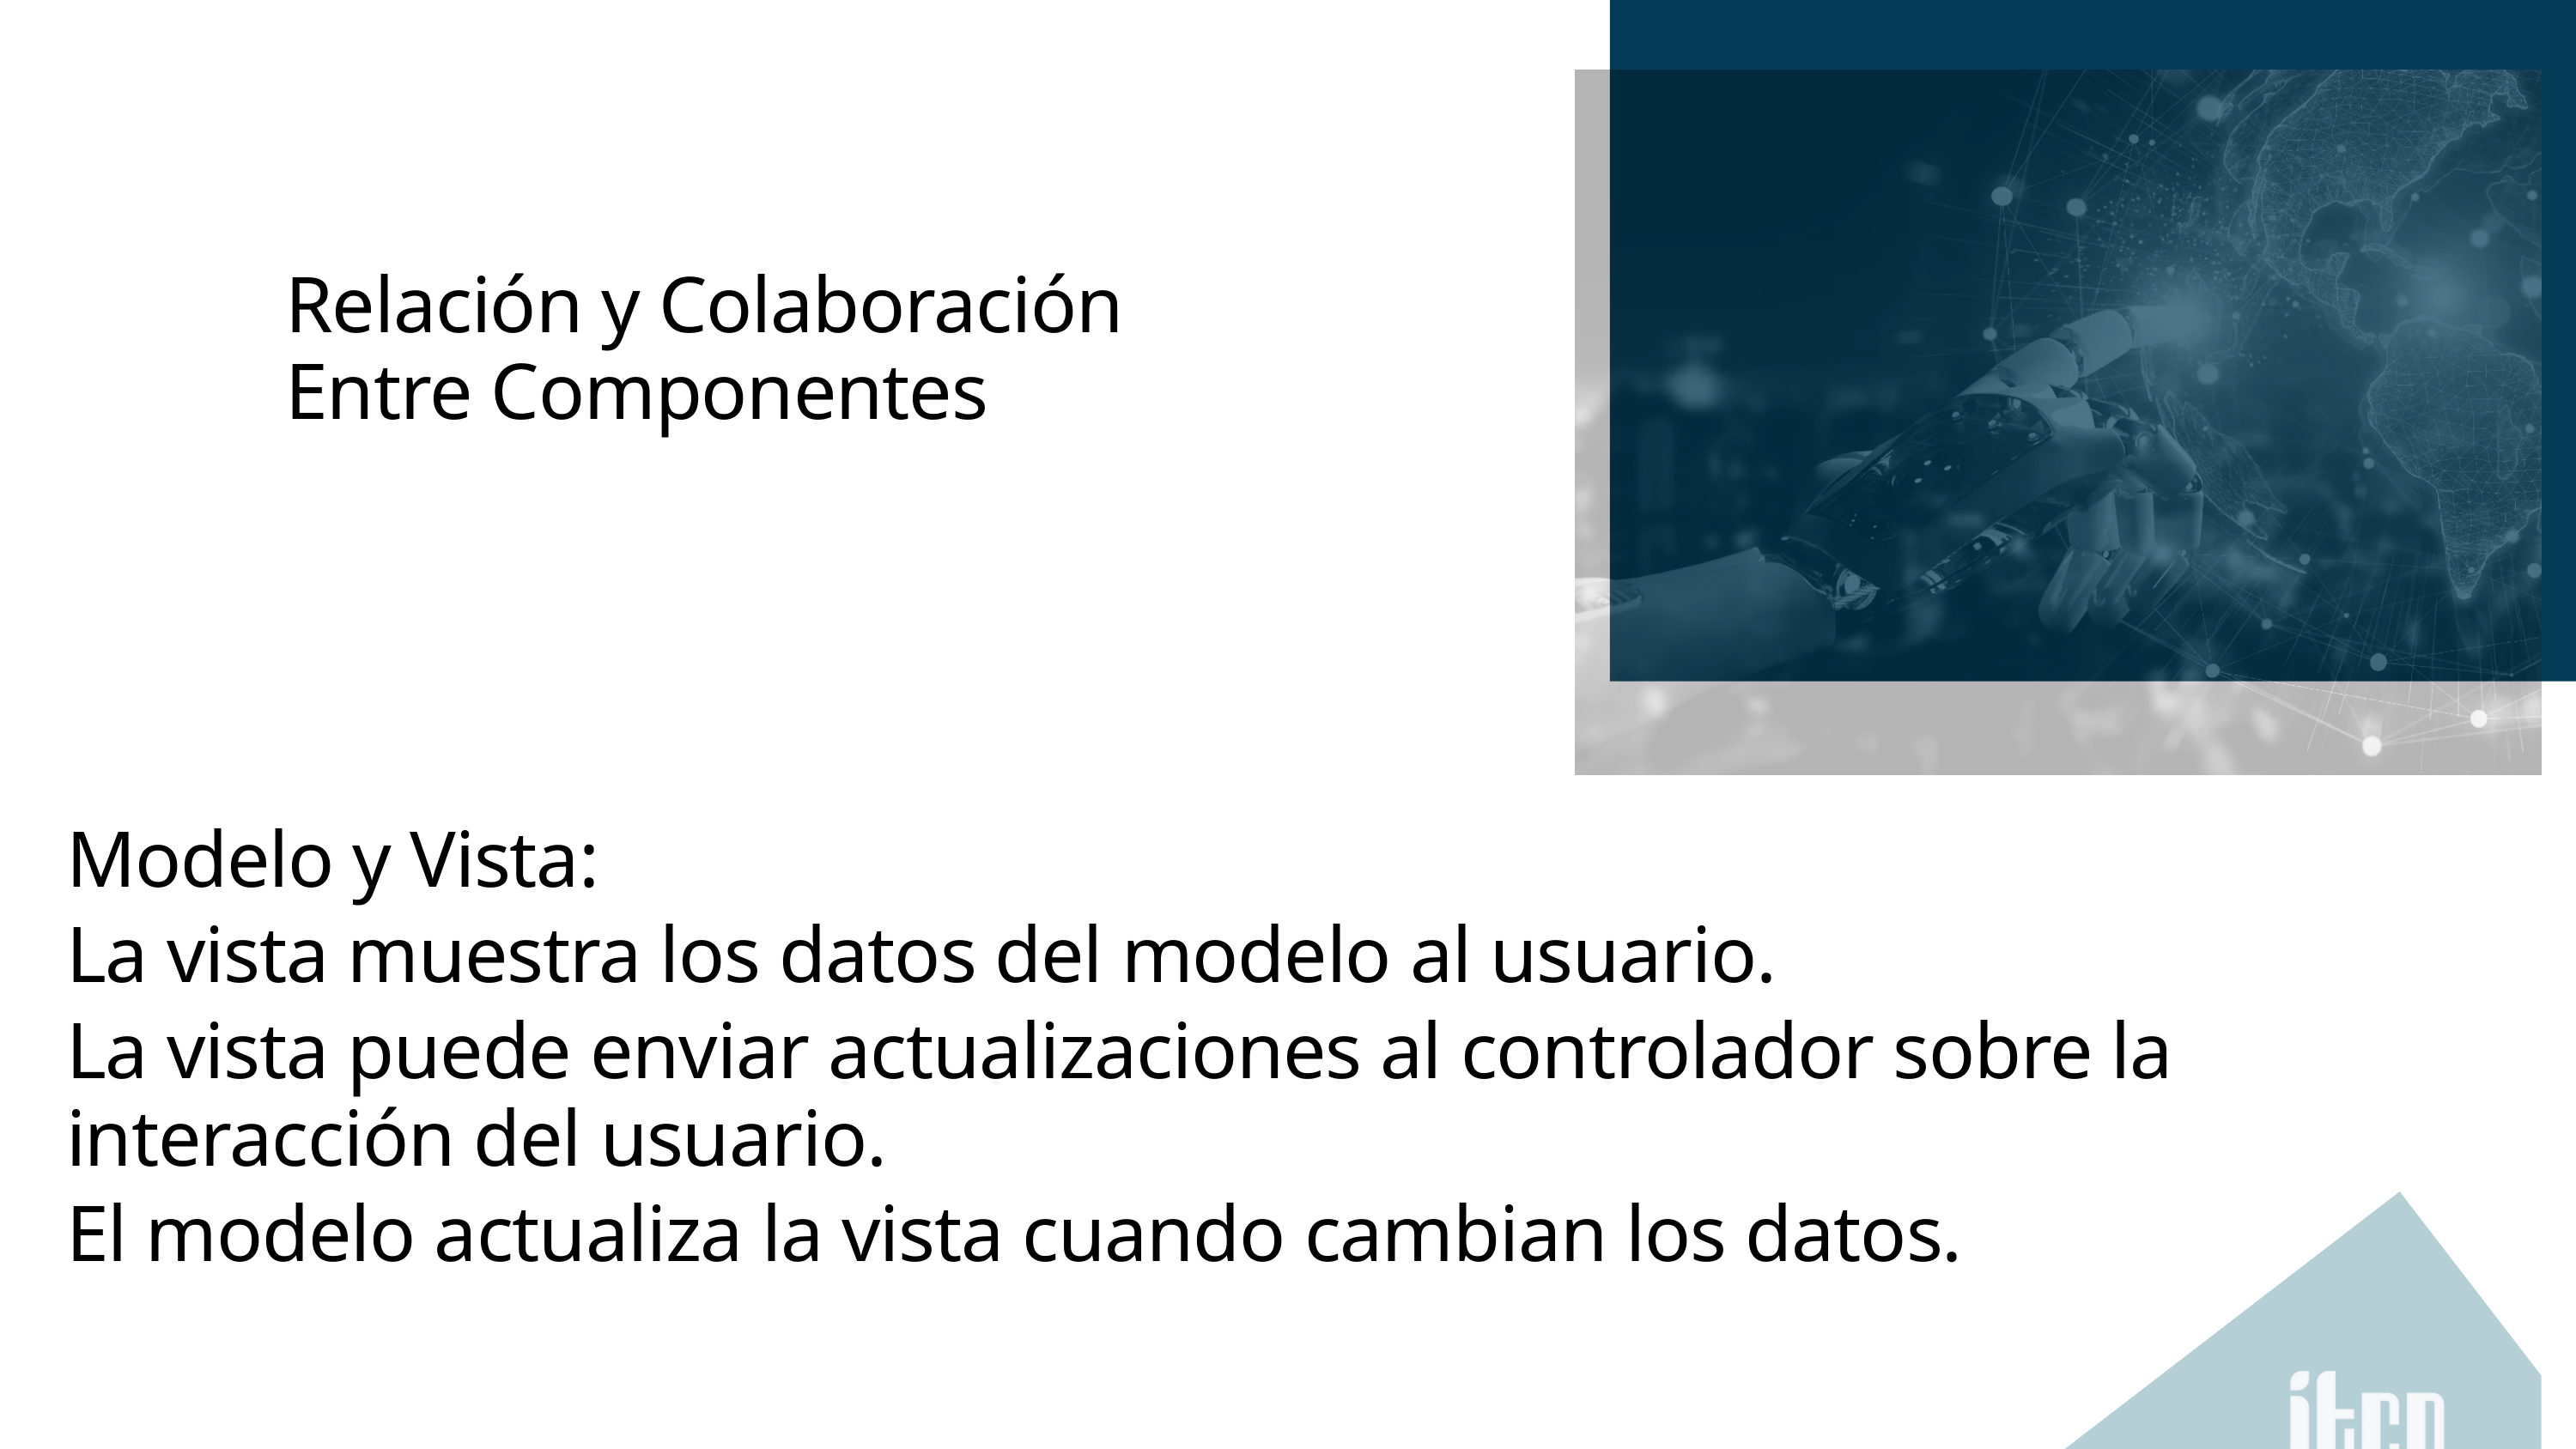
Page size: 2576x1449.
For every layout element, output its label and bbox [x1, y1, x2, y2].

text_box [1609, 0, 2576, 682]
text_box [0, 69, 2543, 1449]
